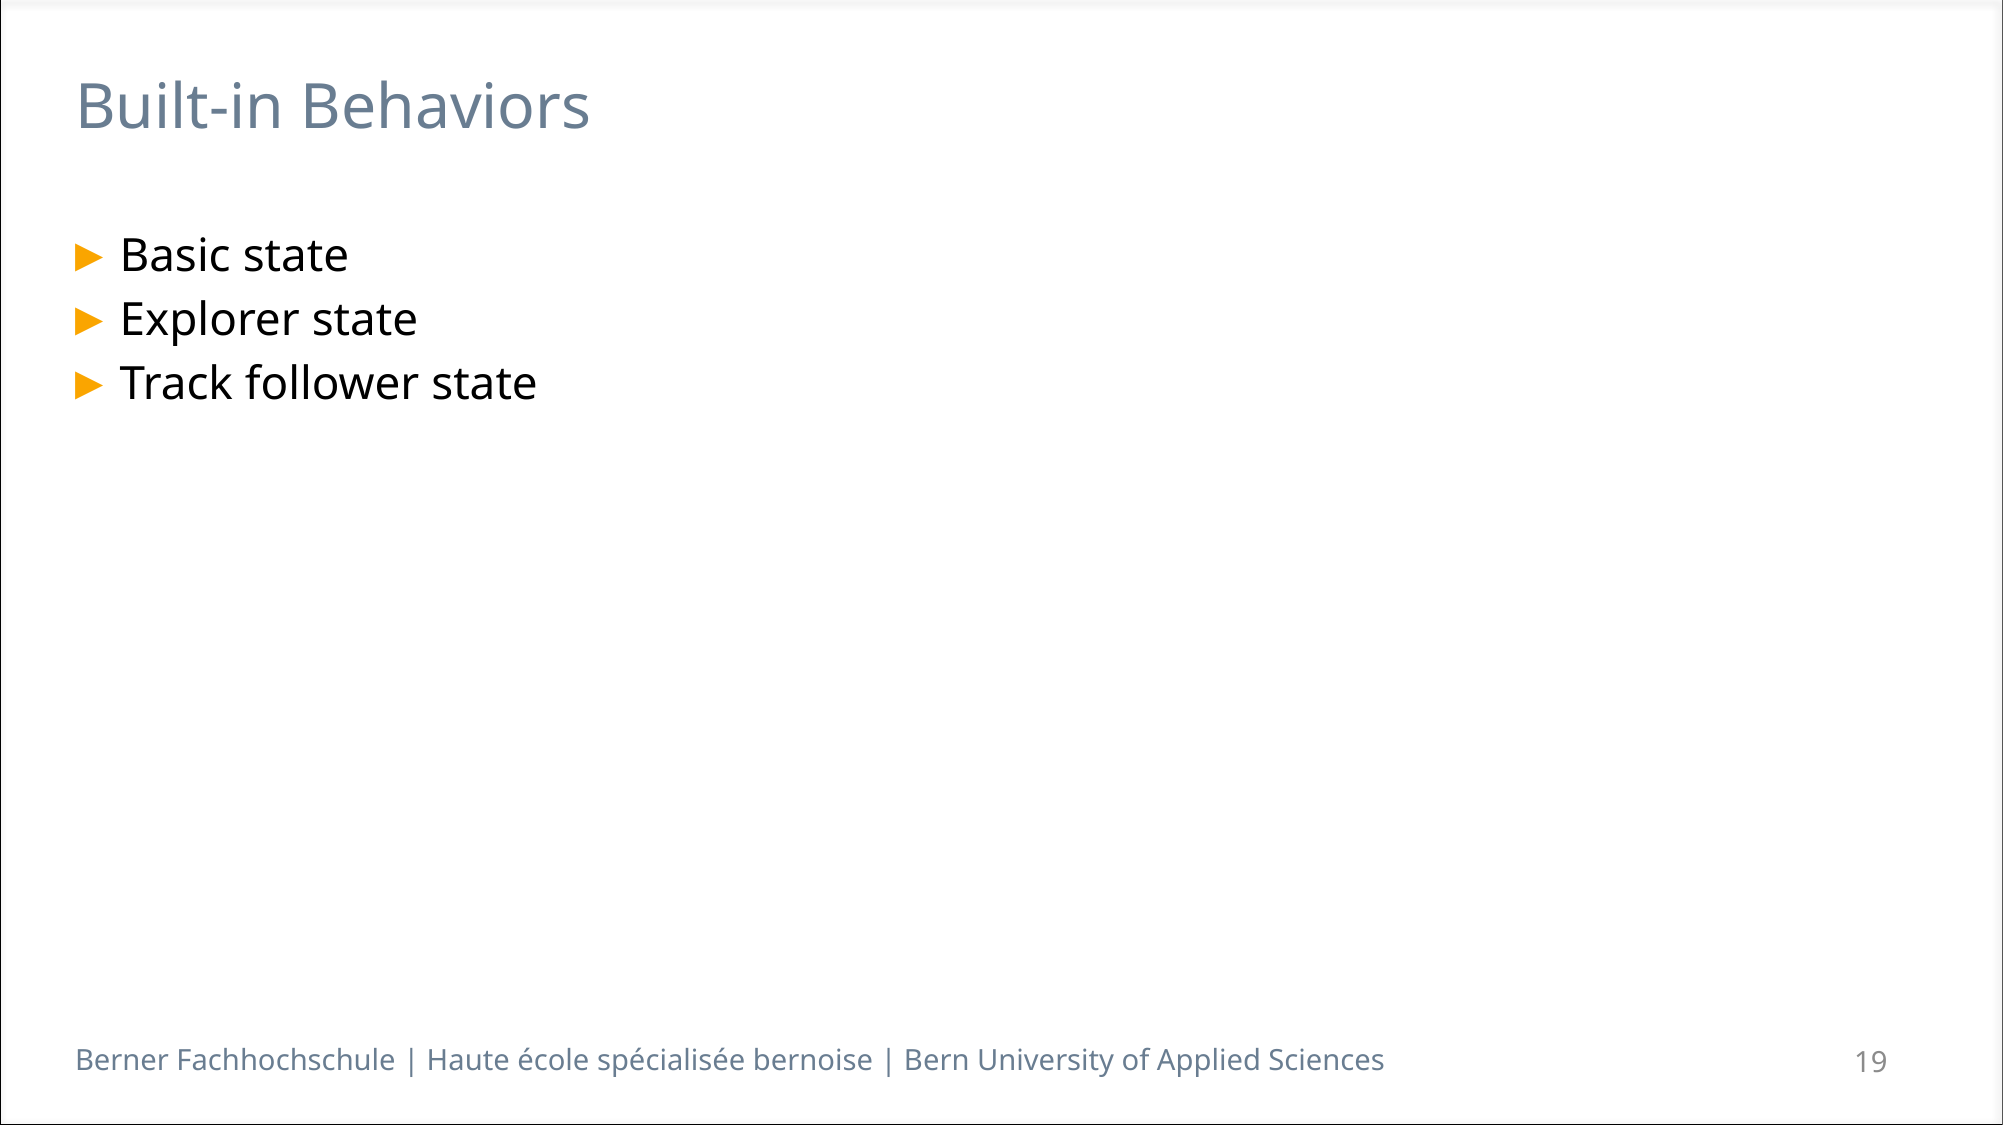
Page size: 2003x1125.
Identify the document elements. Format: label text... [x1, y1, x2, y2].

slide_number 19 [1435, 1033, 1903, 1094]
list Basic state Explorer state Track follower state [75, 218, 1921, 1004]
title Built-in Behaviors [75, 59, 1921, 148]
